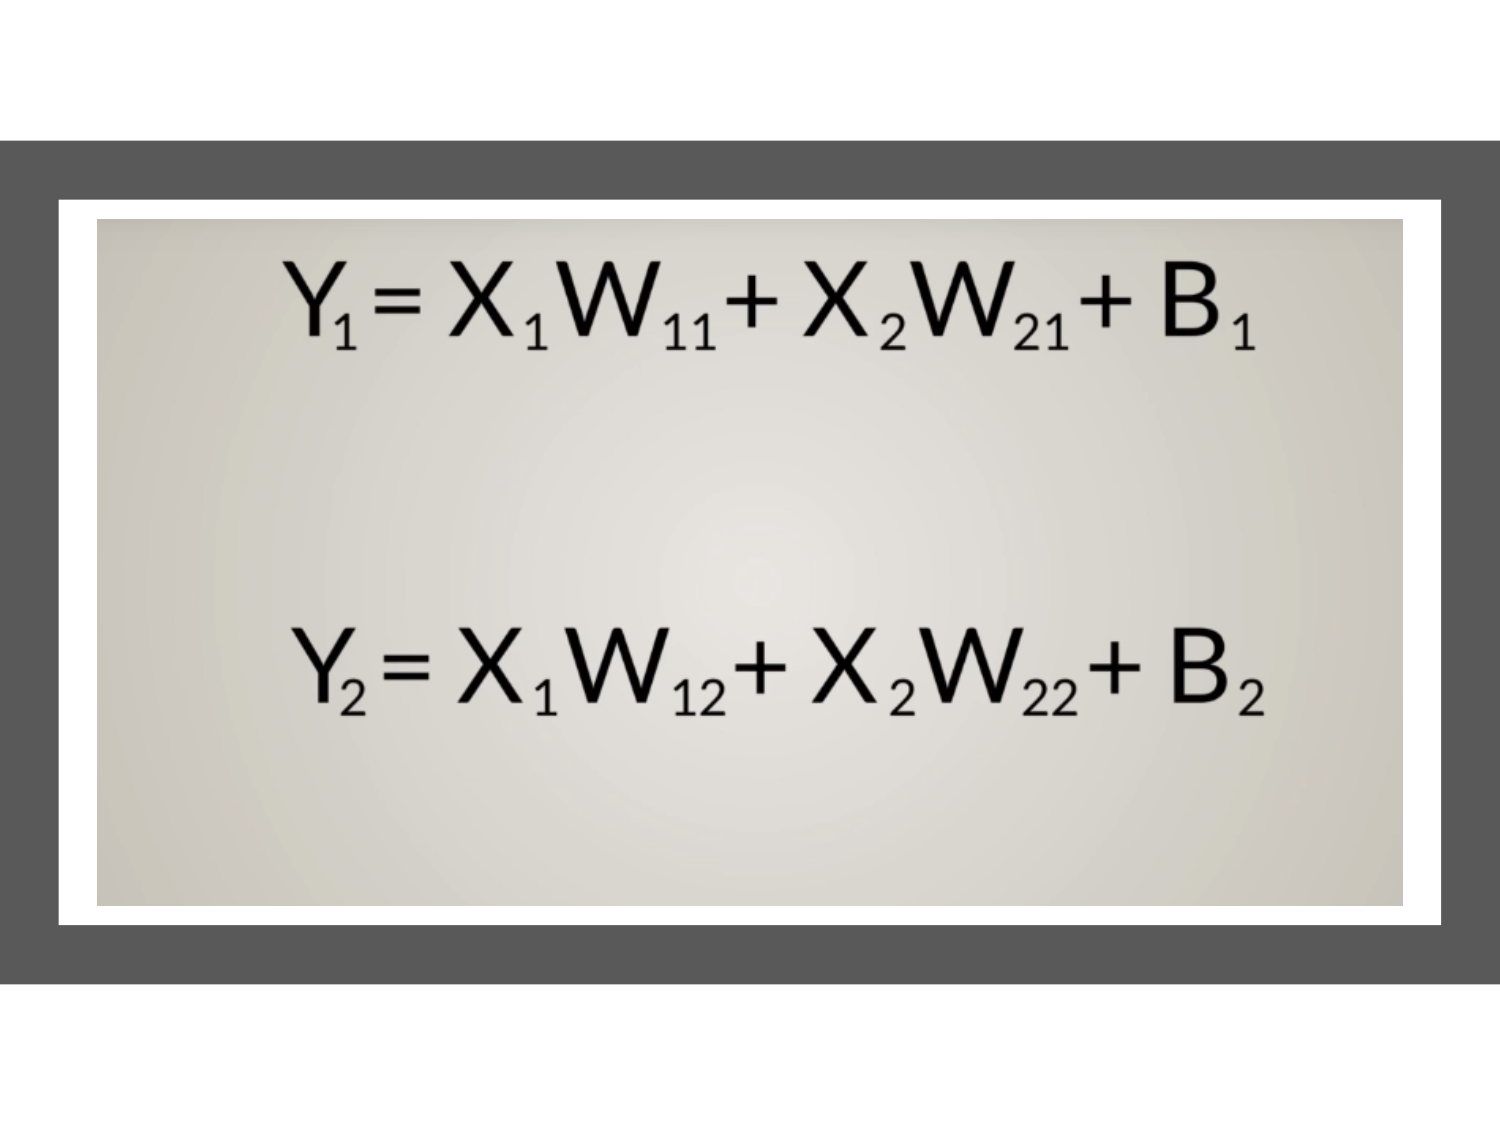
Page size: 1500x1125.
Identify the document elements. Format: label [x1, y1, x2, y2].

list [97, 219, 1403, 906]
text_box [58, 199, 1442, 926]
text_box [0, 140, 1500, 985]
